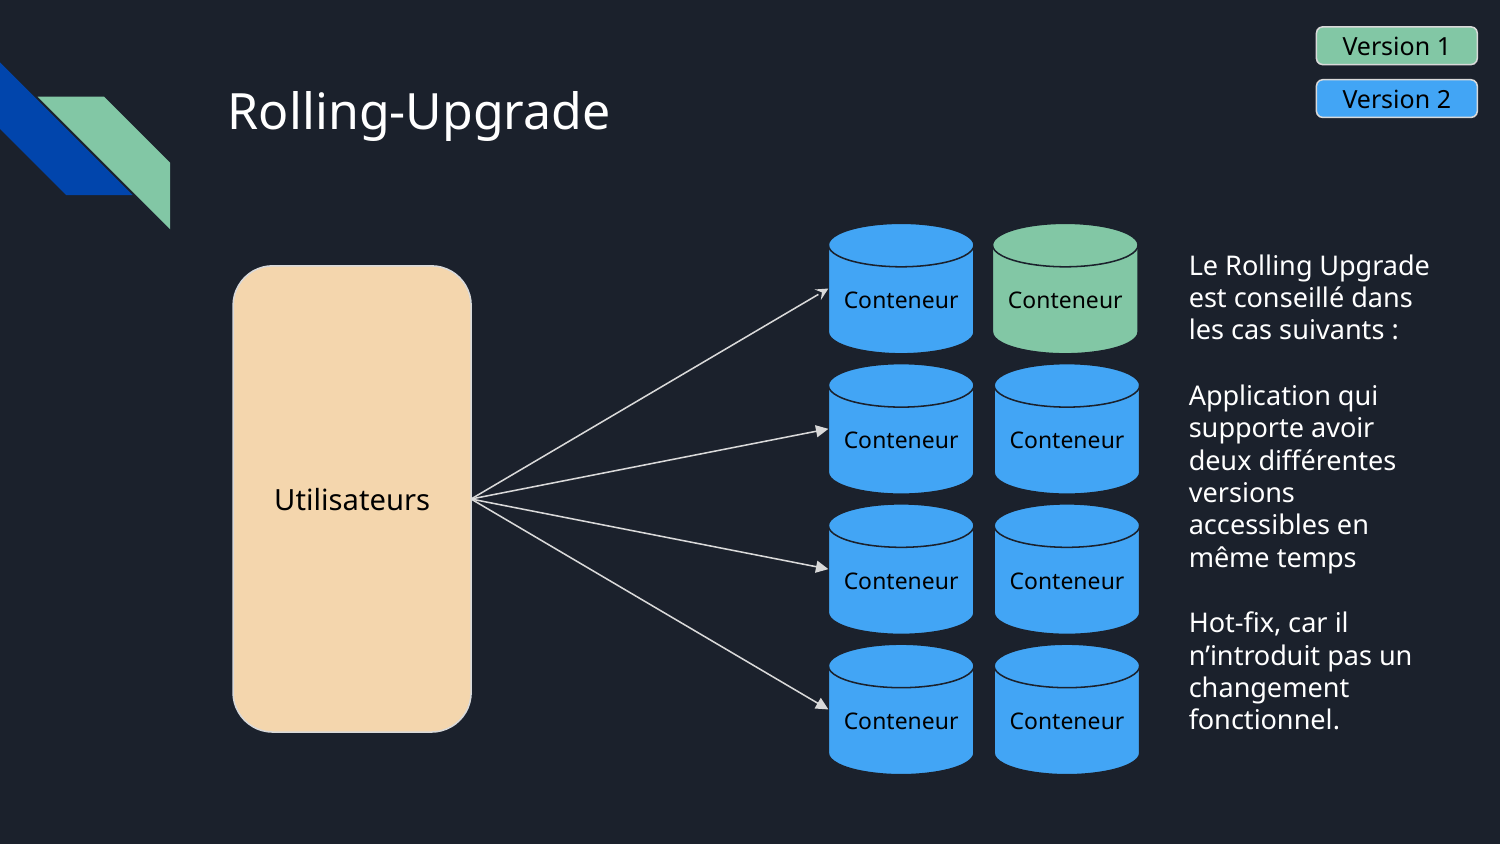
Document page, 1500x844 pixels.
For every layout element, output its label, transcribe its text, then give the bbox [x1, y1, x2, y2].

text_box Version 2 [1316, 79, 1478, 118]
text_box Conteneur [828, 223, 974, 354]
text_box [470, 288, 829, 428]
text_box Conteneur [992, 223, 1139, 354]
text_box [470, 428, 829, 497]
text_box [470, 498, 829, 710]
text_box Conteneur [833, 363, 974, 495]
text_box Conteneur [994, 363, 1140, 495]
text_box Conteneur [833, 503, 974, 635]
title Rolling-Upgrade [212, 64, 1368, 215]
text_box Utilisateurs [233, 265, 468, 733]
text_box Conteneur [994, 503, 1140, 635]
text_box Version 1 [1316, 26, 1478, 65]
text_box Le Rolling Upgrade est conseillé dans les cas suivants : Application qui supporte avoir deux différentes versions accessibles en même temps Hot-fix, car il n’introduit pas un changement fonctionnel. [1173, 233, 1453, 785]
text_box Conteneur [994, 644, 1140, 775]
text_box Conteneur [828, 644, 974, 775]
